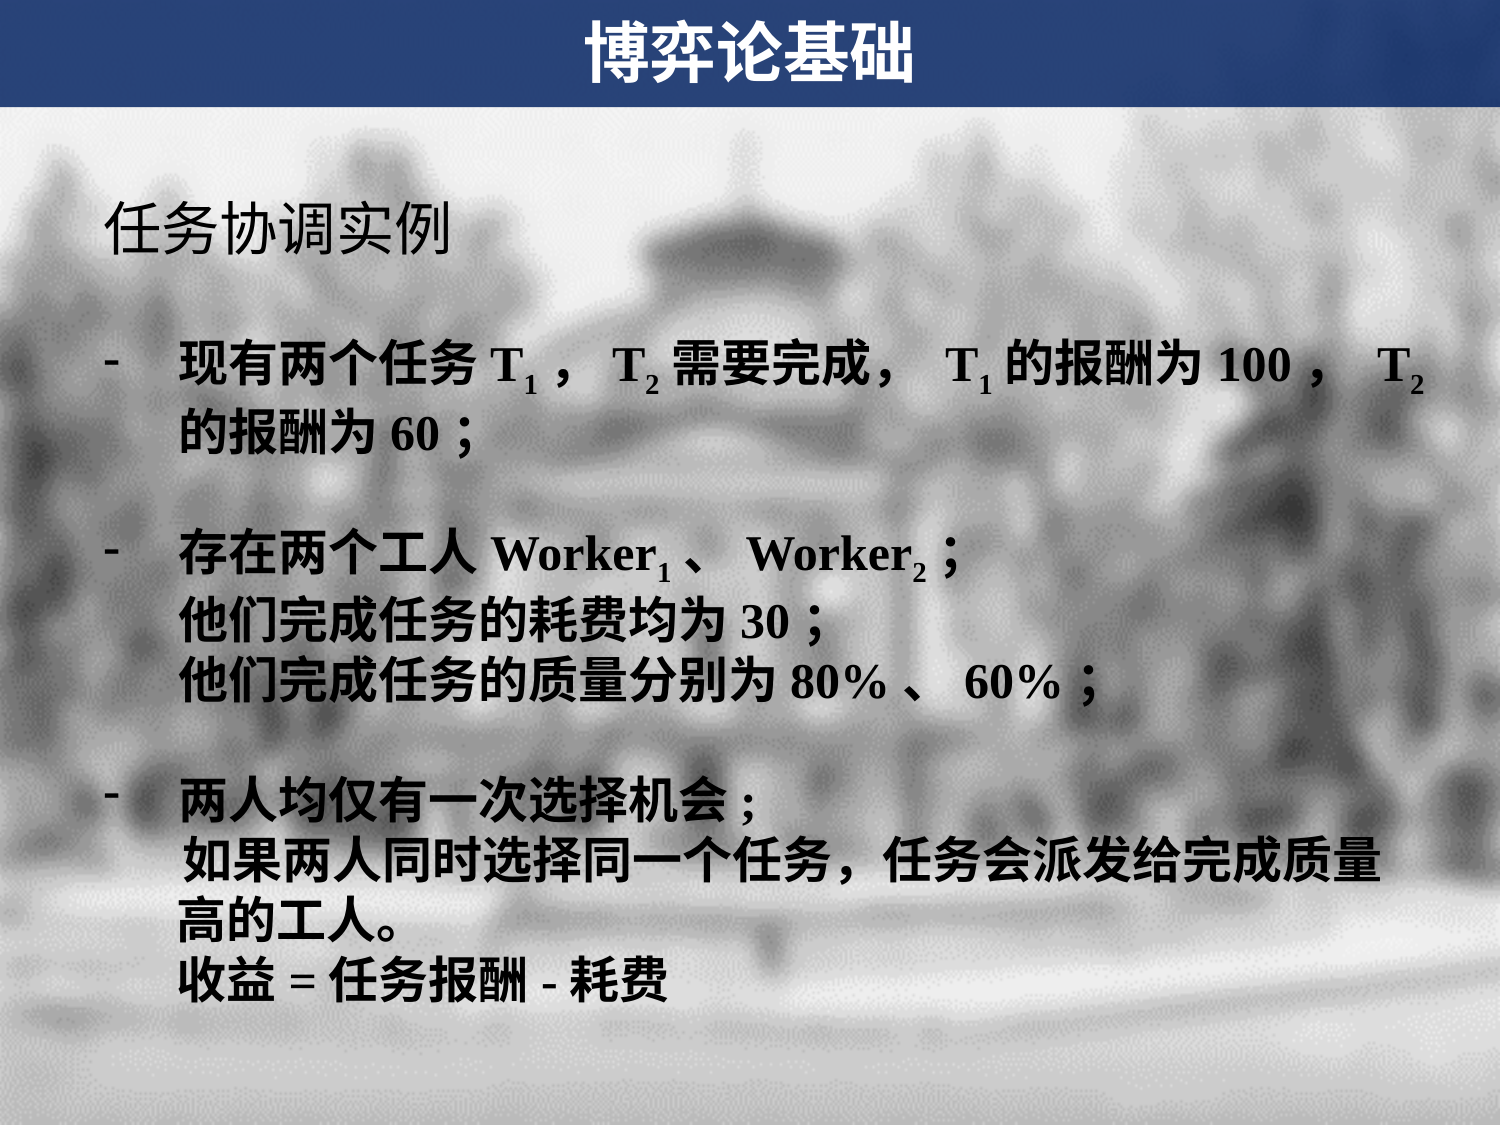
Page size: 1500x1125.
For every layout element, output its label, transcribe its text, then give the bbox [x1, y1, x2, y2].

text_box 博弈论基础 [0, 0, 1500, 109]
text_box 任务协调实例 现有两个任务T1，T2需要完成， T1的报酬为100， T2的报酬为60； 存在两个工人Worker1、Worker2； 他们完成任务的耗费均为30； 他们完成任务的质量分别为80%、60%； 两人均仅有一次选择机会; 如果两人同时选择同一个任务，任务会派发给完成质量高的工人。 收益=任务报酬-耗费 [88, 184, 1441, 1016]
picture [0, 109, 1500, 1125]
